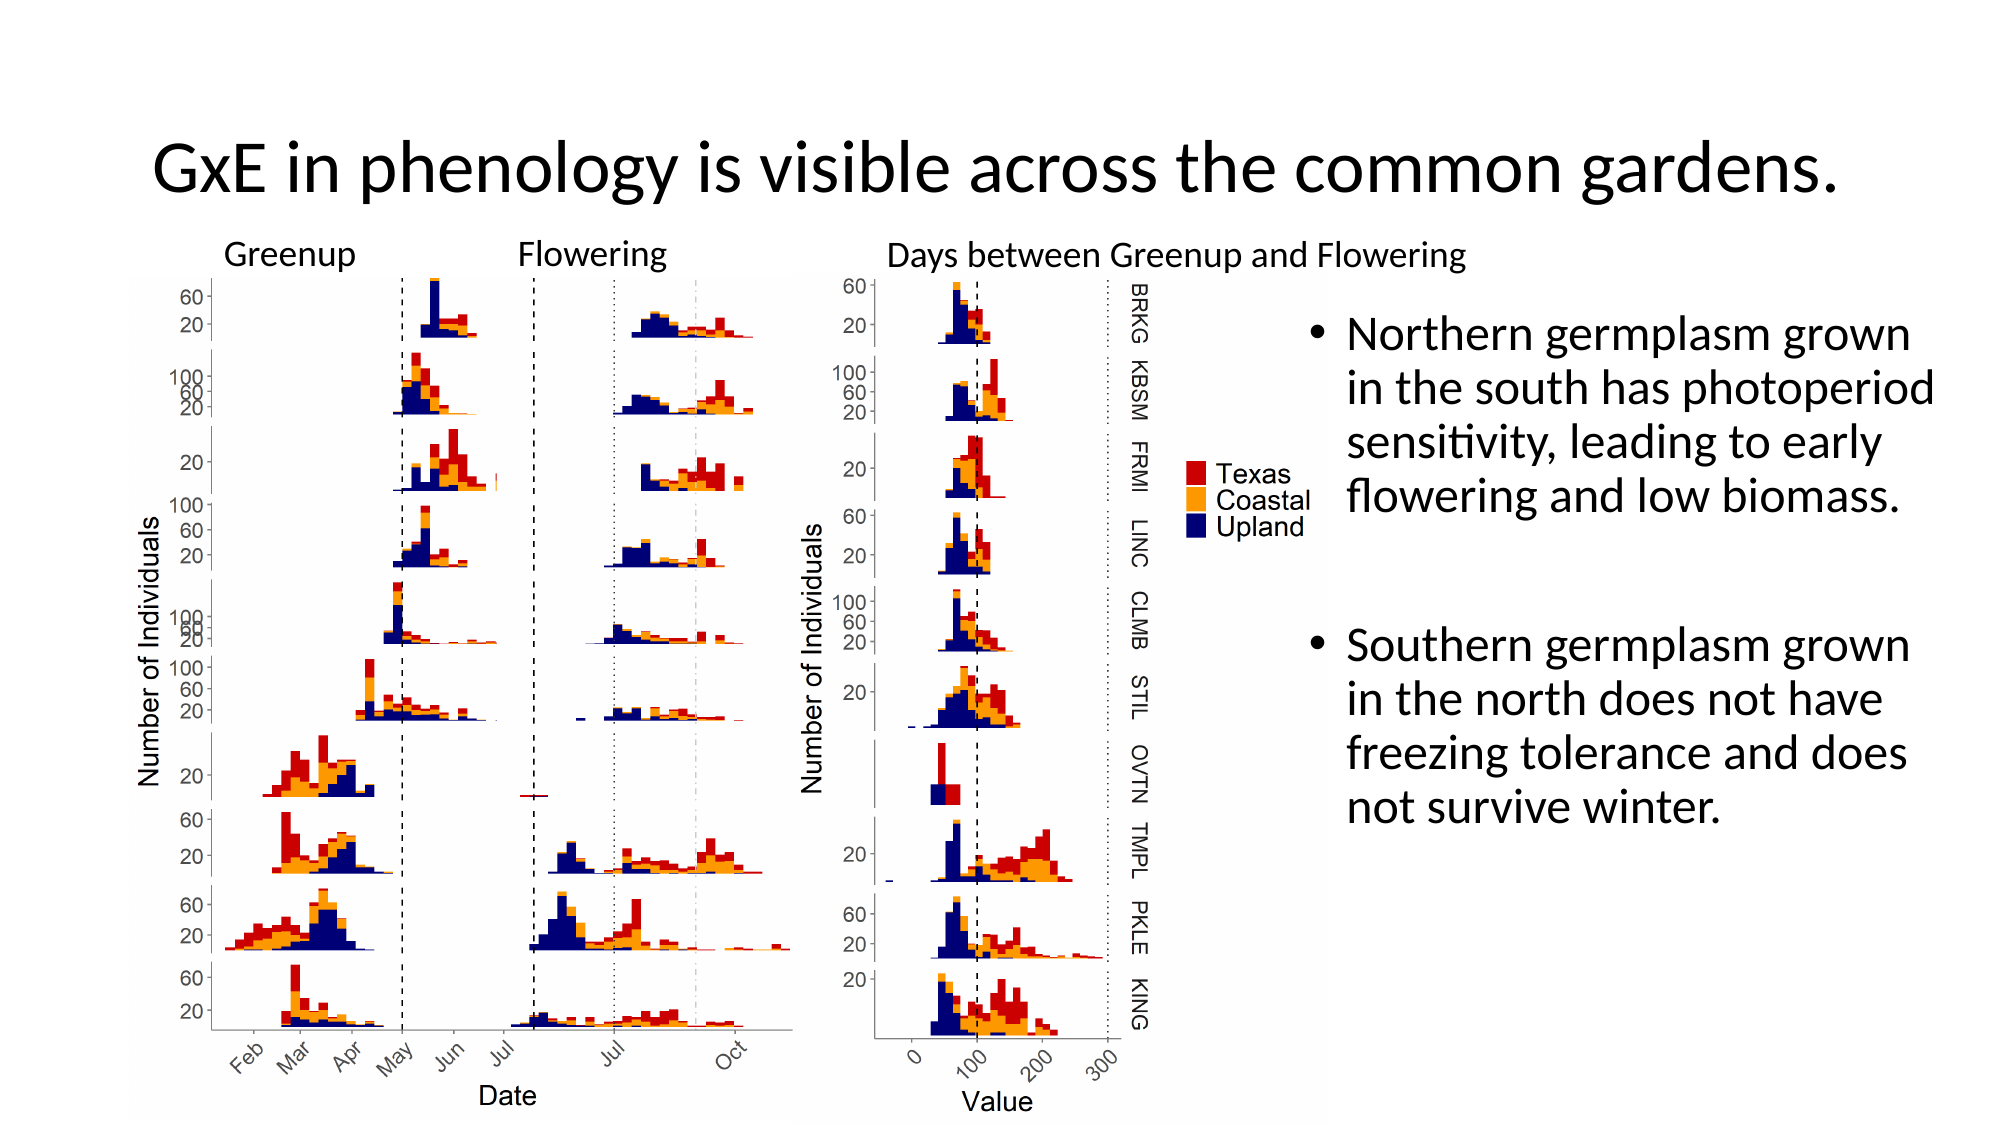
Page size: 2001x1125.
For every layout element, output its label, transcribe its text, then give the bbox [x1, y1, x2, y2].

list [129, 278, 792, 1119]
text_box Greenup [208, 221, 433, 278]
text_box Flowering [503, 221, 727, 278]
title GxE in phenology is visible across the common gardens. [137, 59, 1863, 278]
text_box Days between Greenup and Flowering [872, 222, 1685, 282]
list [792, 273, 1328, 1125]
text_box Northern germplasm grown in the south has photoperiod sensitivity, leading to early flowering and low biomass. Southern germplasm grown in the north does not have freezing tolerance and does not survive winter. [1328, 299, 1966, 1014]
